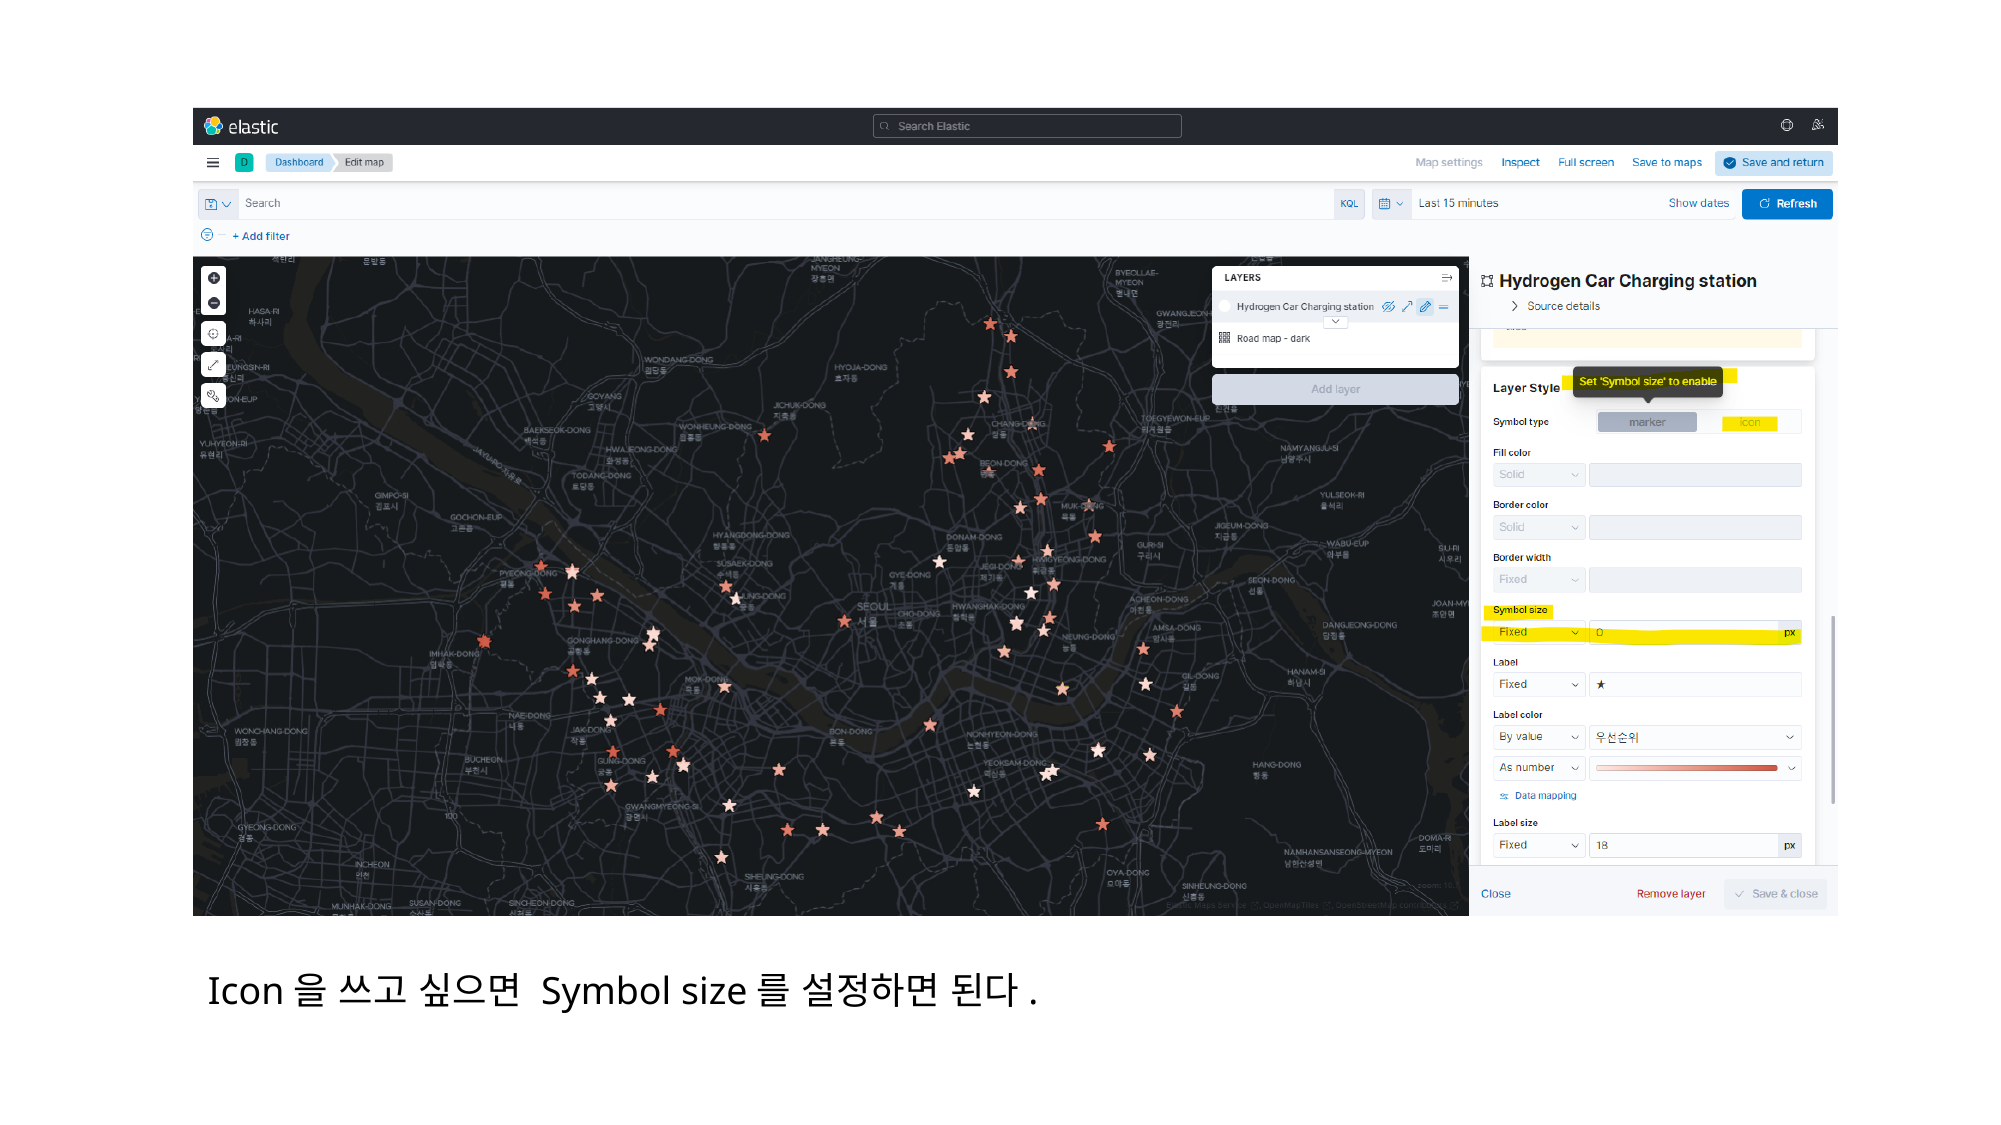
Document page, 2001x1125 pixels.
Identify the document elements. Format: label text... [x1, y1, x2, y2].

picture [193, 104, 1838, 916]
text_box Icon을 쓰고 싶으면 Symbol size를 설정하면 된다. [193, 959, 1963, 1020]
